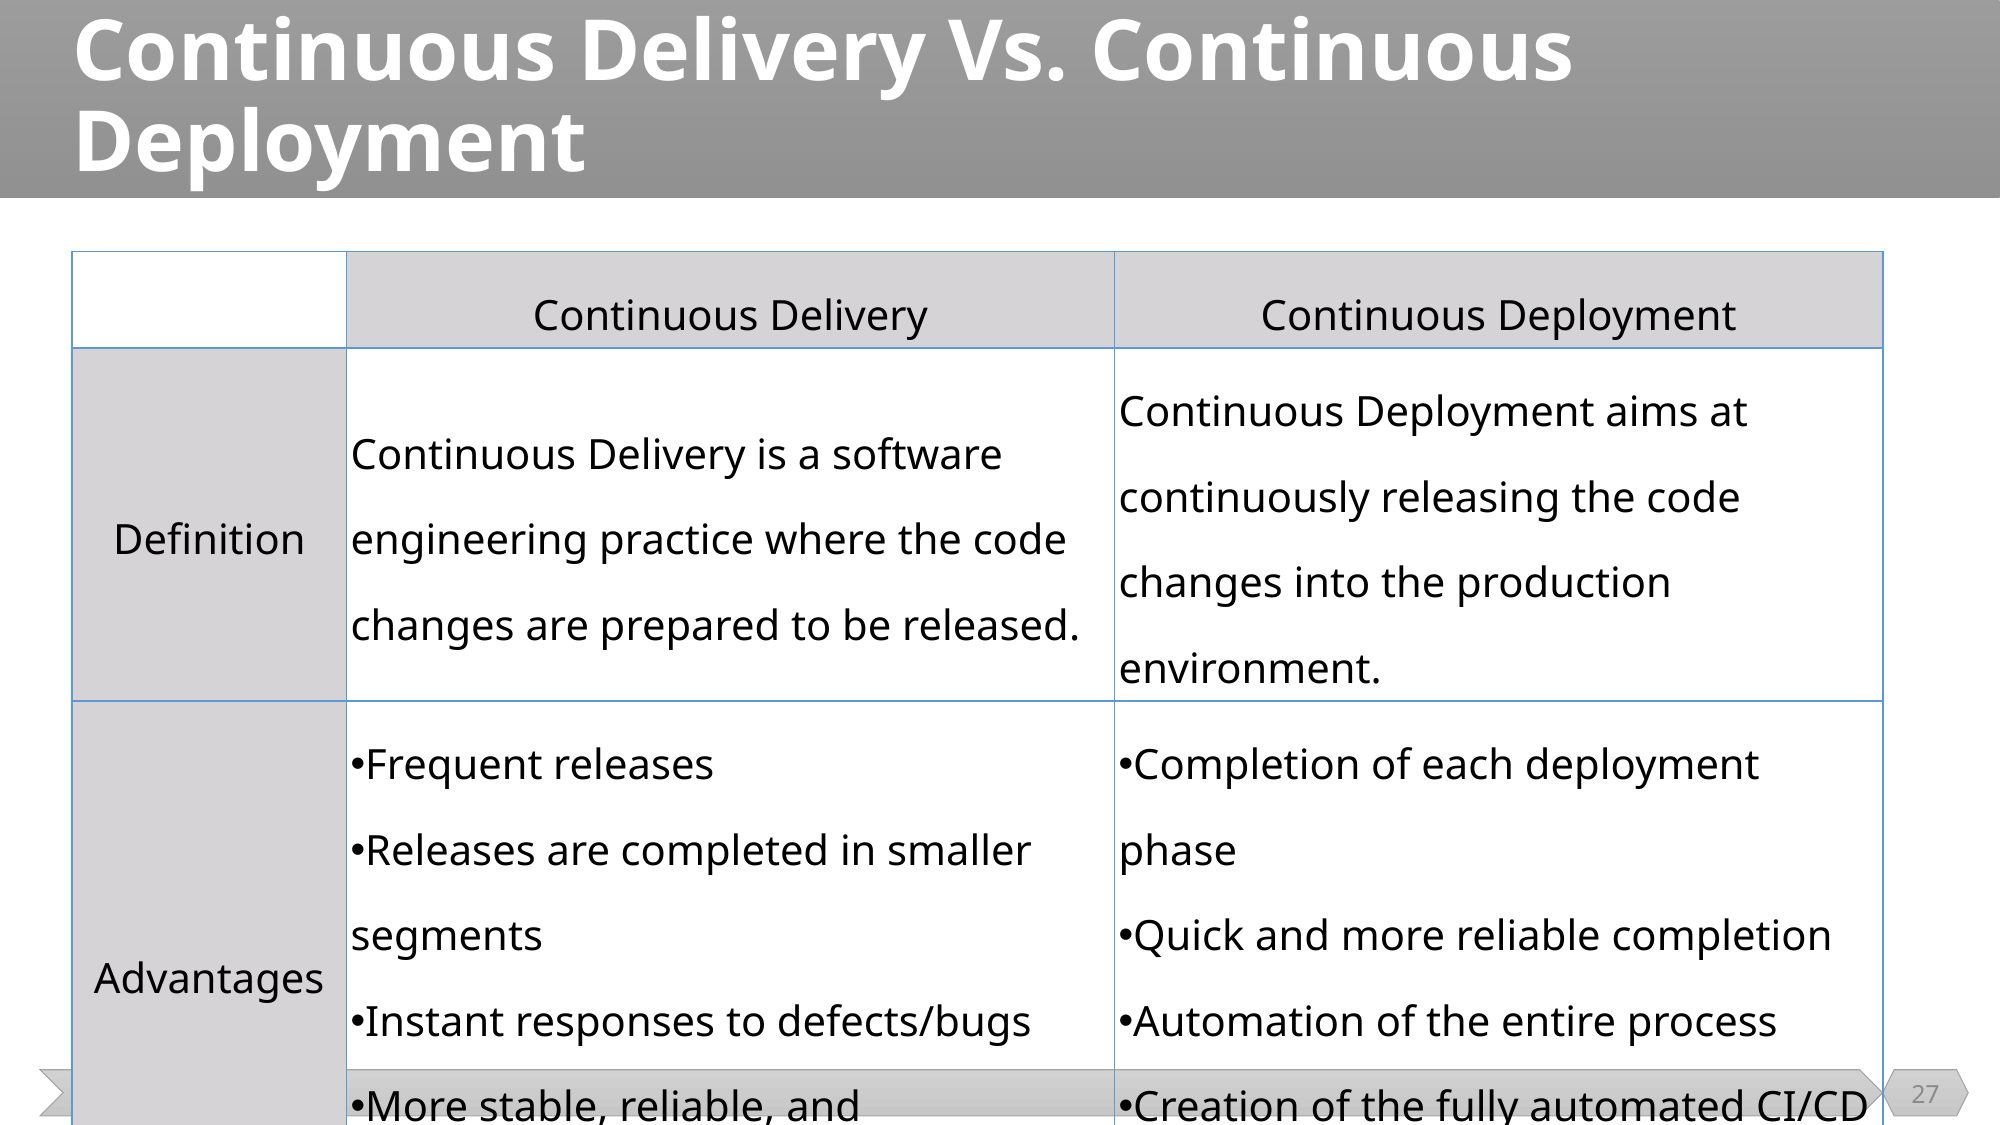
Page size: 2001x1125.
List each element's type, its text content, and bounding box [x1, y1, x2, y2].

table_cell Completion of each deployment phase Quick and more reliable completion Automation of the entire process Creation of the fully automated CI/CD pipeline [1115, 702, 1882, 1125]
slide_number 27 [1882, 1065, 1969, 1125]
table_header [73, 252, 346, 347]
table_header Continuous Delivery [347, 252, 1114, 347]
table_cell Definition [73, 349, 346, 700]
table_cell Continuous Delivery is a software engineering practice where the code changes are prepared to be released. [347, 349, 1114, 700]
table_cell Frequent releases Releases are completed in smaller segments Instant responses to defects/bugs More stable, reliable, and comfortable releases [347, 702, 1114, 1125]
table_cell Continuous Deployment aims at continuously releasing the code changes into the production environment. [1115, 349, 1882, 700]
table_header Continuous Deployment [1115, 252, 1882, 347]
table_cell Advantages [73, 702, 346, 1125]
title Continuous Delivery Vs. Continuous Deployment [56, 0, 1969, 199]
